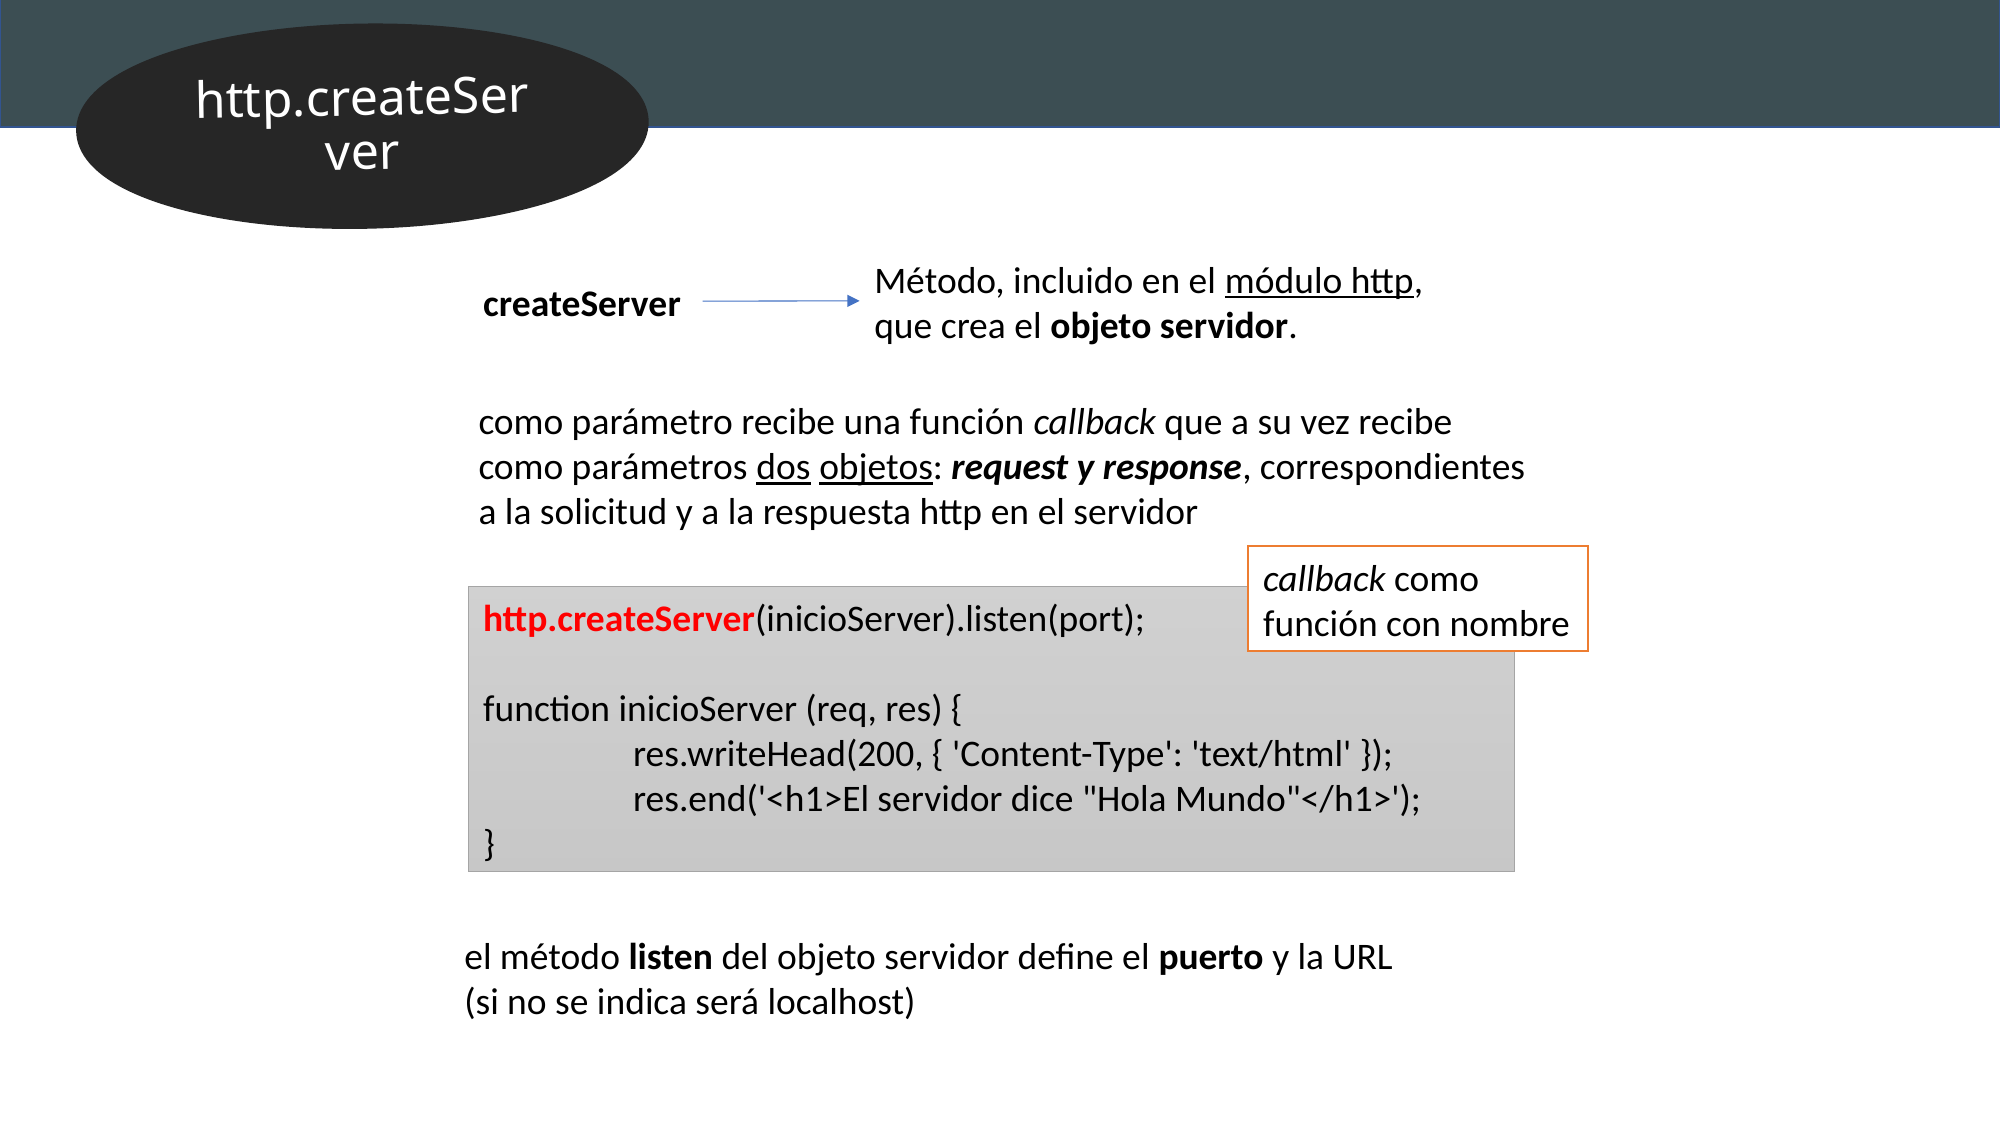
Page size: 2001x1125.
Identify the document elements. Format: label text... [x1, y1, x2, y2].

text_box callback como función con nombre [1247, 545, 1589, 652]
text_box Método, incluido en el módulo http, que crea el objeto servidor. [859, 248, 1483, 354]
text_box http.createServer [90, 37, 635, 215]
text_box el método listen del objeto servidor define el puerto y la URL (si no se indica será localhost) [449, 924, 1534, 1030]
text_box como parámetro recibe una función callback que a su vez recibe como parámetros dos objetos: request y response, correspondientes a la solicitud y a la respuesta http en el servidor [463, 389, 1558, 540]
text_box createServer [468, 271, 703, 331]
text_box [0, 0, 2000, 128]
text_box http.createServer(inicioServer).listen(port); function inicioServer (req, res) { res.writeHead(200, { 'Content-Type': 'text/html' }); res.end('<h1>El servidor dice "Hola Mundo"</h1>'); } [468, 586, 1515, 872]
